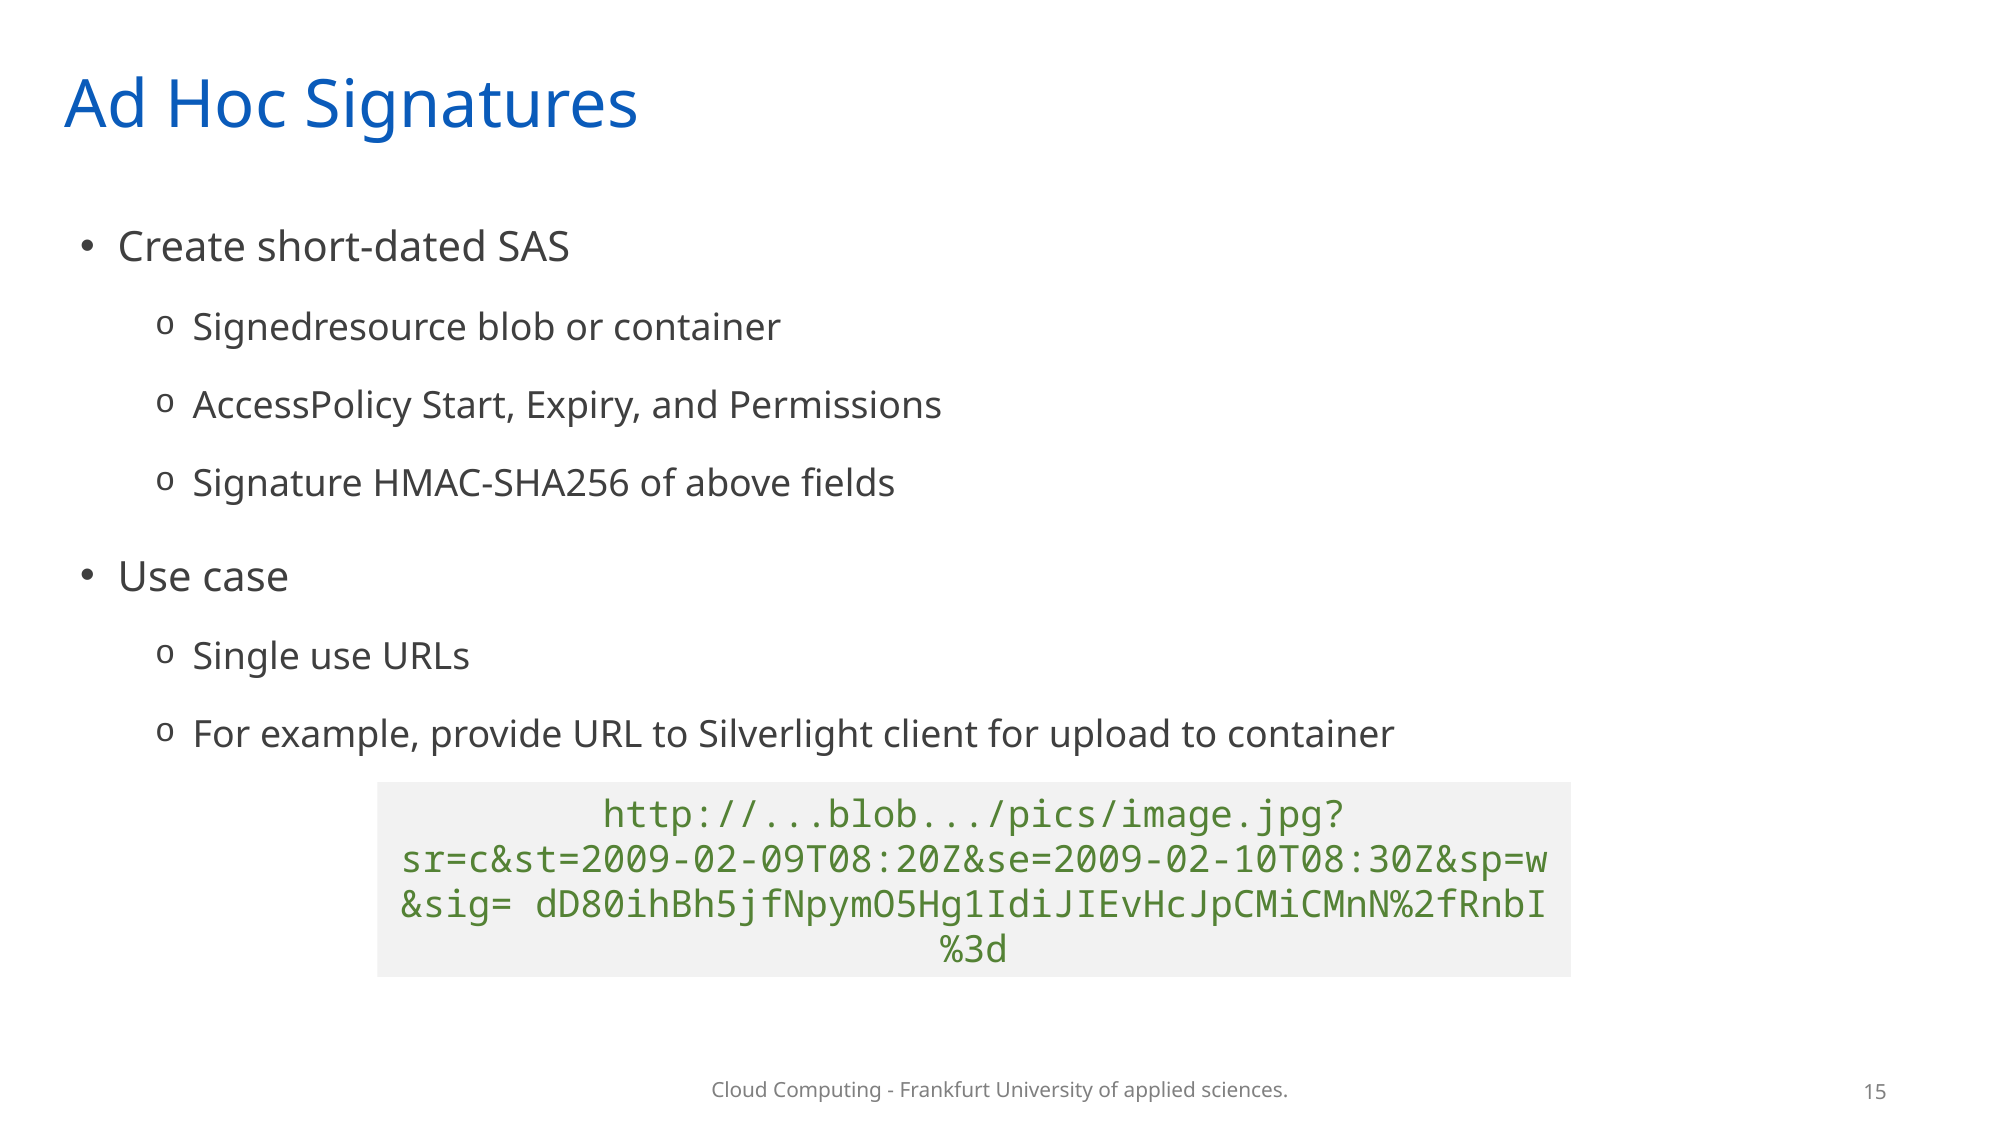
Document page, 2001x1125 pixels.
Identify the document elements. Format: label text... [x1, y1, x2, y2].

text_box http://...blob.../pics/image.jpg? sr=c&st=2009-02-09T08:20Z&se=2009-02-10T08:30Z&sp=w &sig= dD80ihBh5jfNpymO5Hg1IdiJIEvHcJpCMiCMnN%2fRnbI%3d [377, 782, 1571, 977]
slide_number 15 [1451, 1062, 1902, 1123]
list Create short-dated SAS Signedresource blob or container AccessPolicy Start, Expiry, and Permissions Signature HMAC-SHA256 of above fields Use case Single use URLs For example, provide URL to Silverlight client for upload to container [65, 187, 1899, 1001]
title Ad Hoc Signatures [49, 49, 1899, 162]
